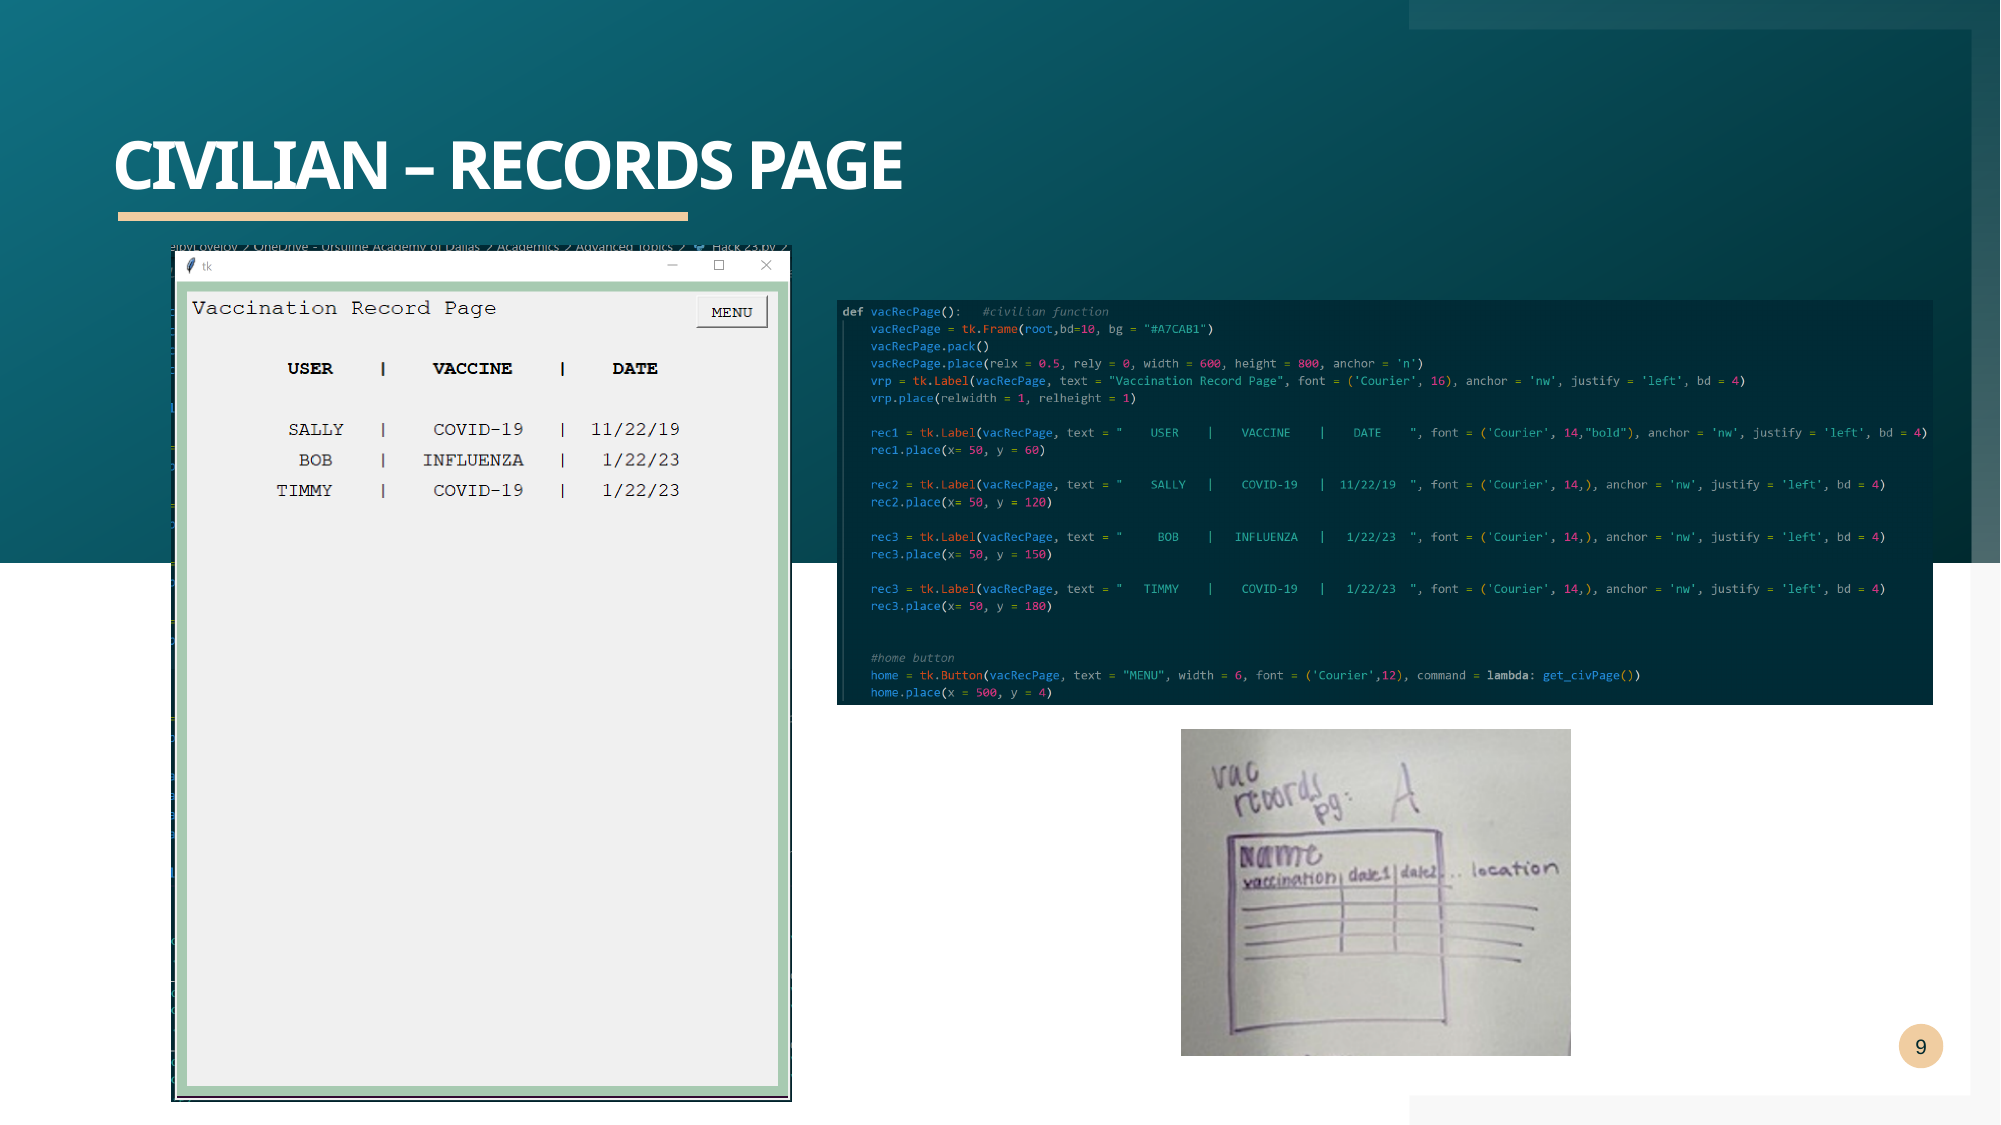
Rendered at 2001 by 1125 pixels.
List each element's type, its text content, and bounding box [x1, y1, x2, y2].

title CIVILIAN – records page [112, 132, 1353, 194]
picture [1181, 729, 1571, 1056]
picture [1604, 675, 1611, 681]
picture [1496, 674, 1507, 679]
slide_number 9 [1898, 1023, 1944, 1069]
picture [1520, 671, 1528, 679]
picture [171, 245, 792, 1102]
